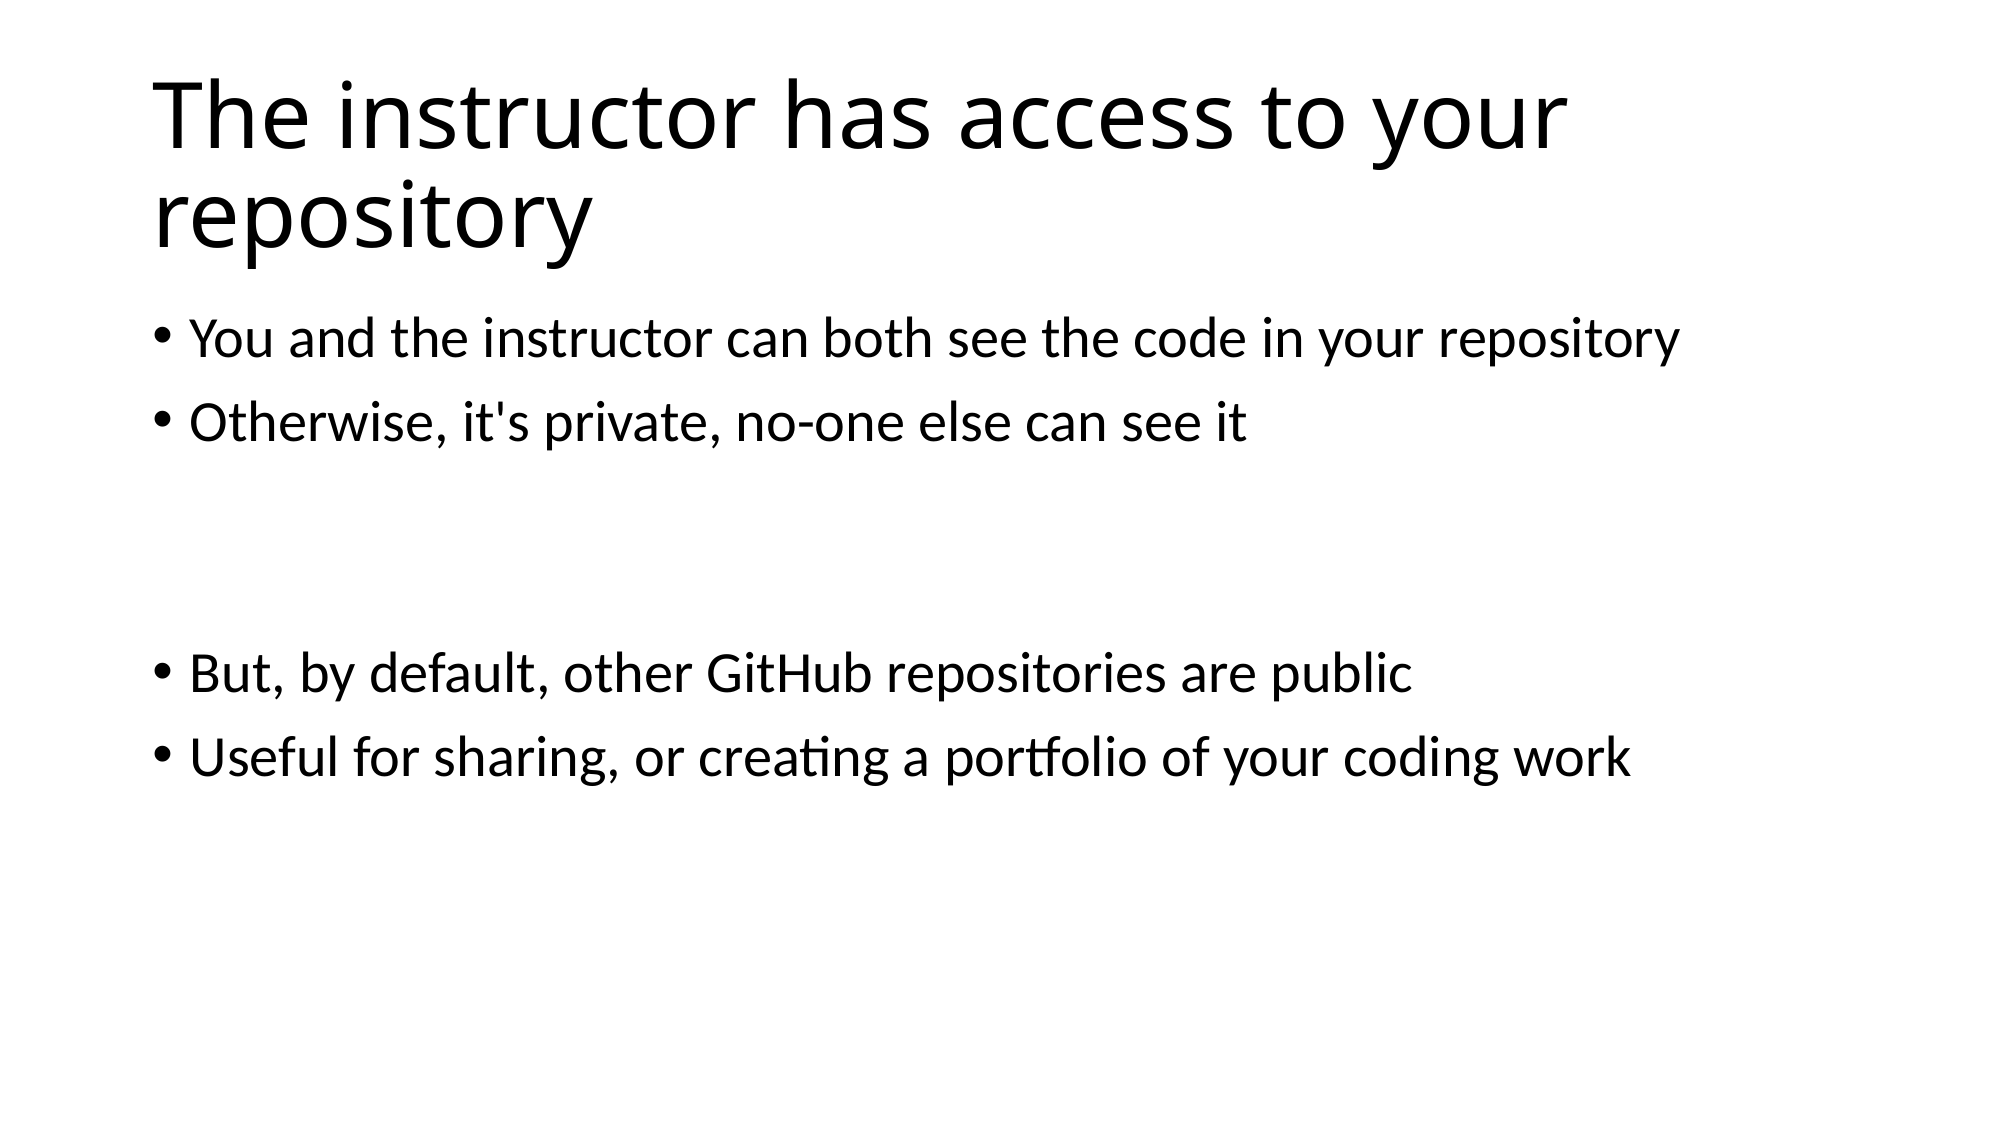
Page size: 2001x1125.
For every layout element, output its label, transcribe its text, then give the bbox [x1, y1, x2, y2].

title The instructor has access to your repository [137, 59, 1863, 278]
list You and the instructor can both see the code in your repository Otherwise, it's private, no-one else can see it But, by default, other GitHub repositories are public Useful for sharing, or creating a portfolio of your coding work [137, 299, 1863, 1014]
